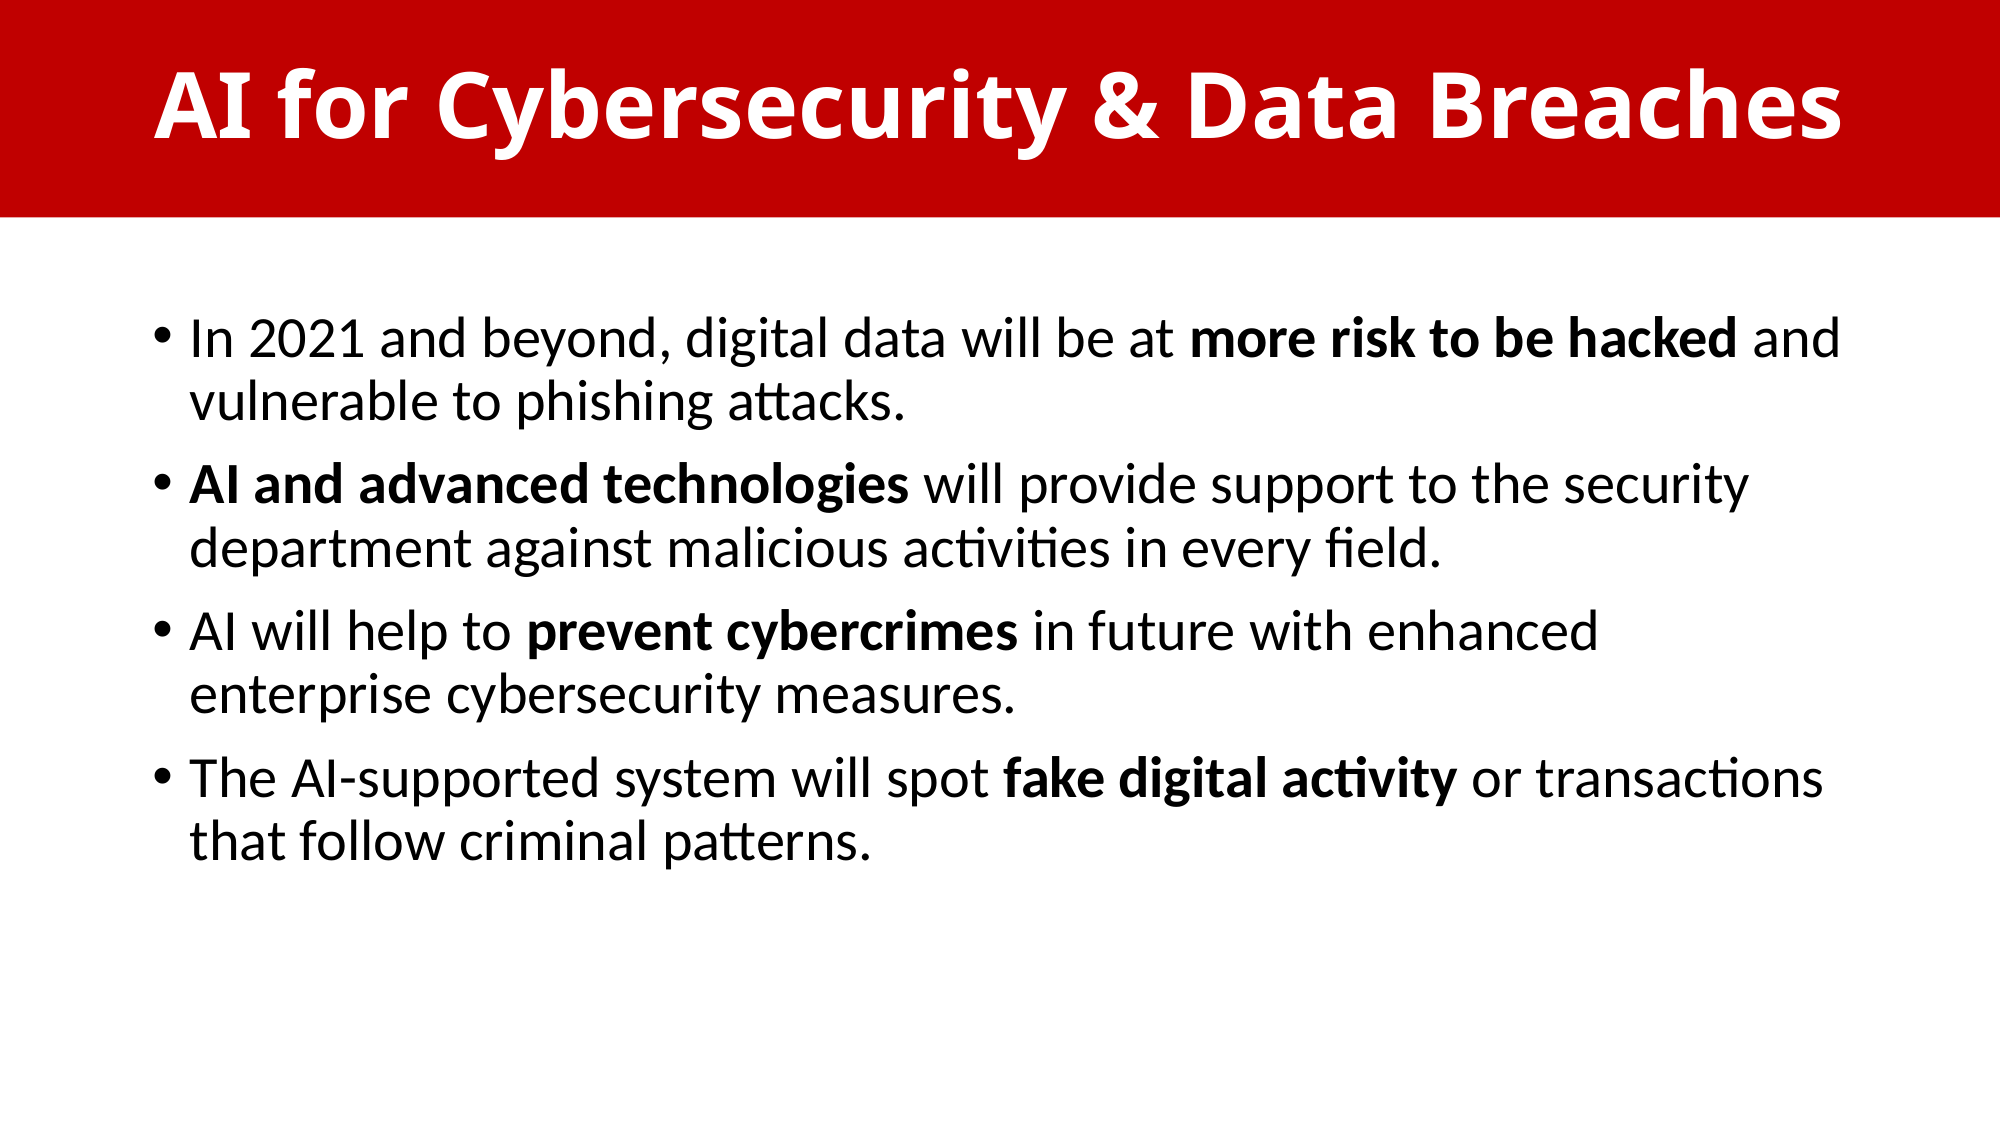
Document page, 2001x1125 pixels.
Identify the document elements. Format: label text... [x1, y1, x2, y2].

title AI for Cybersecurity & Data Breaches [0, 0, 2000, 218]
list In 2021 and beyond, digital data will be at more risk to be hacked and vulnerable to phishing attacks. AI and advanced technologies will provide support to the security department against malicious activities in every field. AI will help to prevent cybercrimes in future with enhanced enterprise cybersecurity measures. The AI-supported system will spot fake digital activity or transactions that follow criminal patterns. [137, 299, 1863, 1014]
